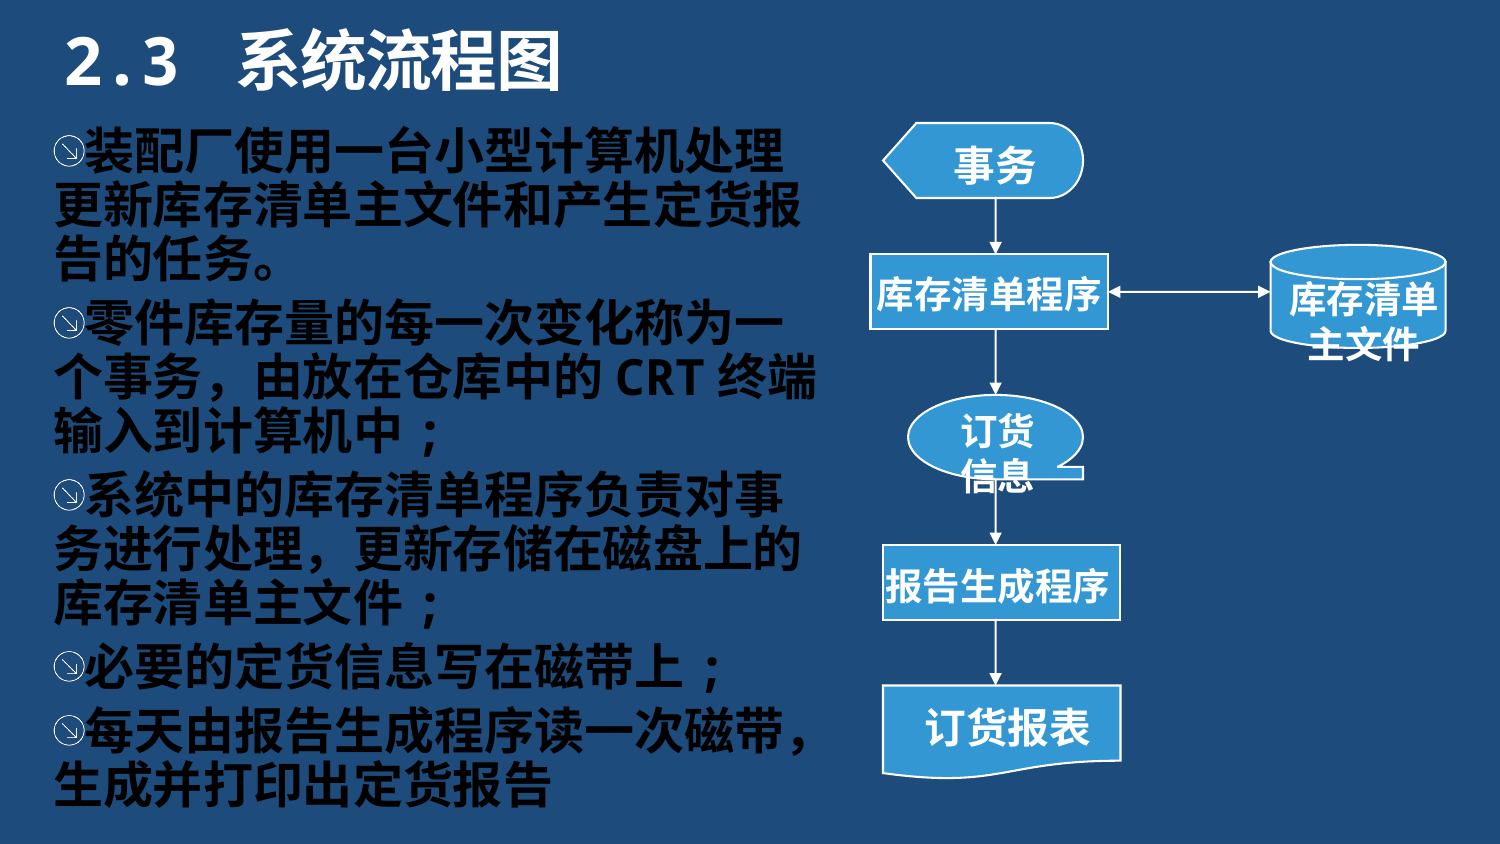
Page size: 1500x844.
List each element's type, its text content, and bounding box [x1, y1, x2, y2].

text_box 库存清单主文件 [1257, 269, 1471, 374]
text_box [953, 394, 1038, 400]
text_box 库存清单程序 [858, 263, 1121, 324]
text_box 订货报表 [883, 694, 1133, 760]
text_box [989, 506, 1002, 545]
text_box [883, 123, 1084, 199]
text_box [870, 324, 1108, 330]
picture [53, 306, 85, 339]
text_box [989, 198, 1002, 255]
text_box [908, 402, 945, 472]
picture [53, 478, 85, 511]
title 2.3 系统流程图 [63, 28, 1436, 101]
text_box 订货信息 [945, 400, 1083, 506]
text_box [882, 544, 1121, 556]
text_box [882, 616, 1121, 620]
text_box [989, 619, 1002, 686]
picture [53, 134, 85, 167]
text_box [882, 685, 1121, 779]
text_box [870, 254, 1108, 263]
text_box 事务 [920, 132, 1071, 198]
picture [53, 650, 85, 682]
picture [53, 714, 85, 746]
text_box 报告生成程序 [870, 556, 1158, 616]
text_box [989, 329, 1002, 395]
list 装配厂使用一台小型计算机处理更新库存清单主文件和产生定货报告的任务。 零件库存量的每一次变化称为一个事务，由放在仓库中的CRT终端输入到计算机中; 系统中的库存清单程序负责对事务进行处理，更新存储在磁盘上的库存清单主文件; 必要的定货信息写在磁带上; 每天由报告生成程序读一次磁带，生成并打印出定货报告 [53, 126, 834, 830]
text_box [1270, 244, 1446, 269]
